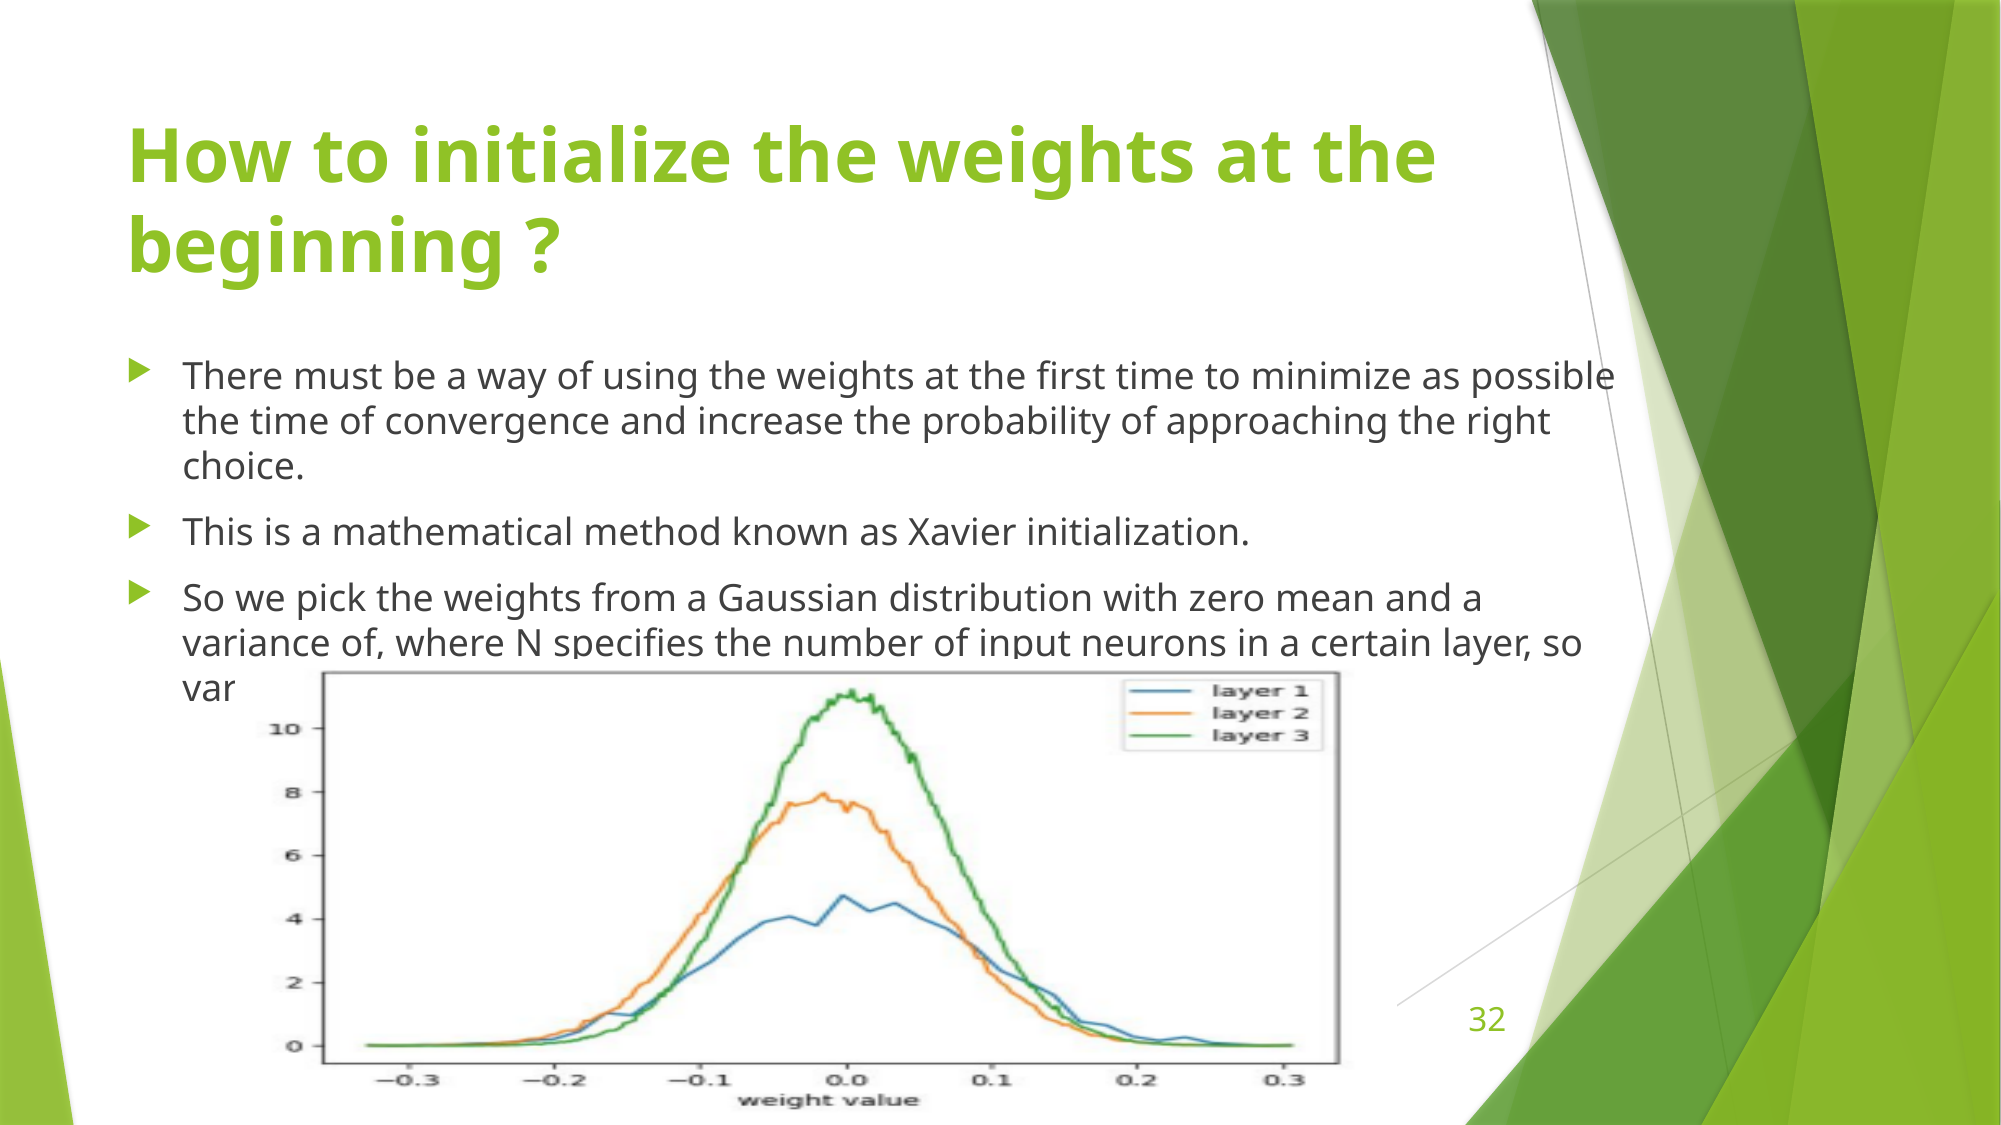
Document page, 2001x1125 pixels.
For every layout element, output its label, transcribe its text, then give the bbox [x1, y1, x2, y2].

title How to initialize the weights at the beginning ? [111, 99, 1522, 317]
picture [234, 658, 1398, 1125]
slide_number 32 [1409, 991, 1522, 1051]
